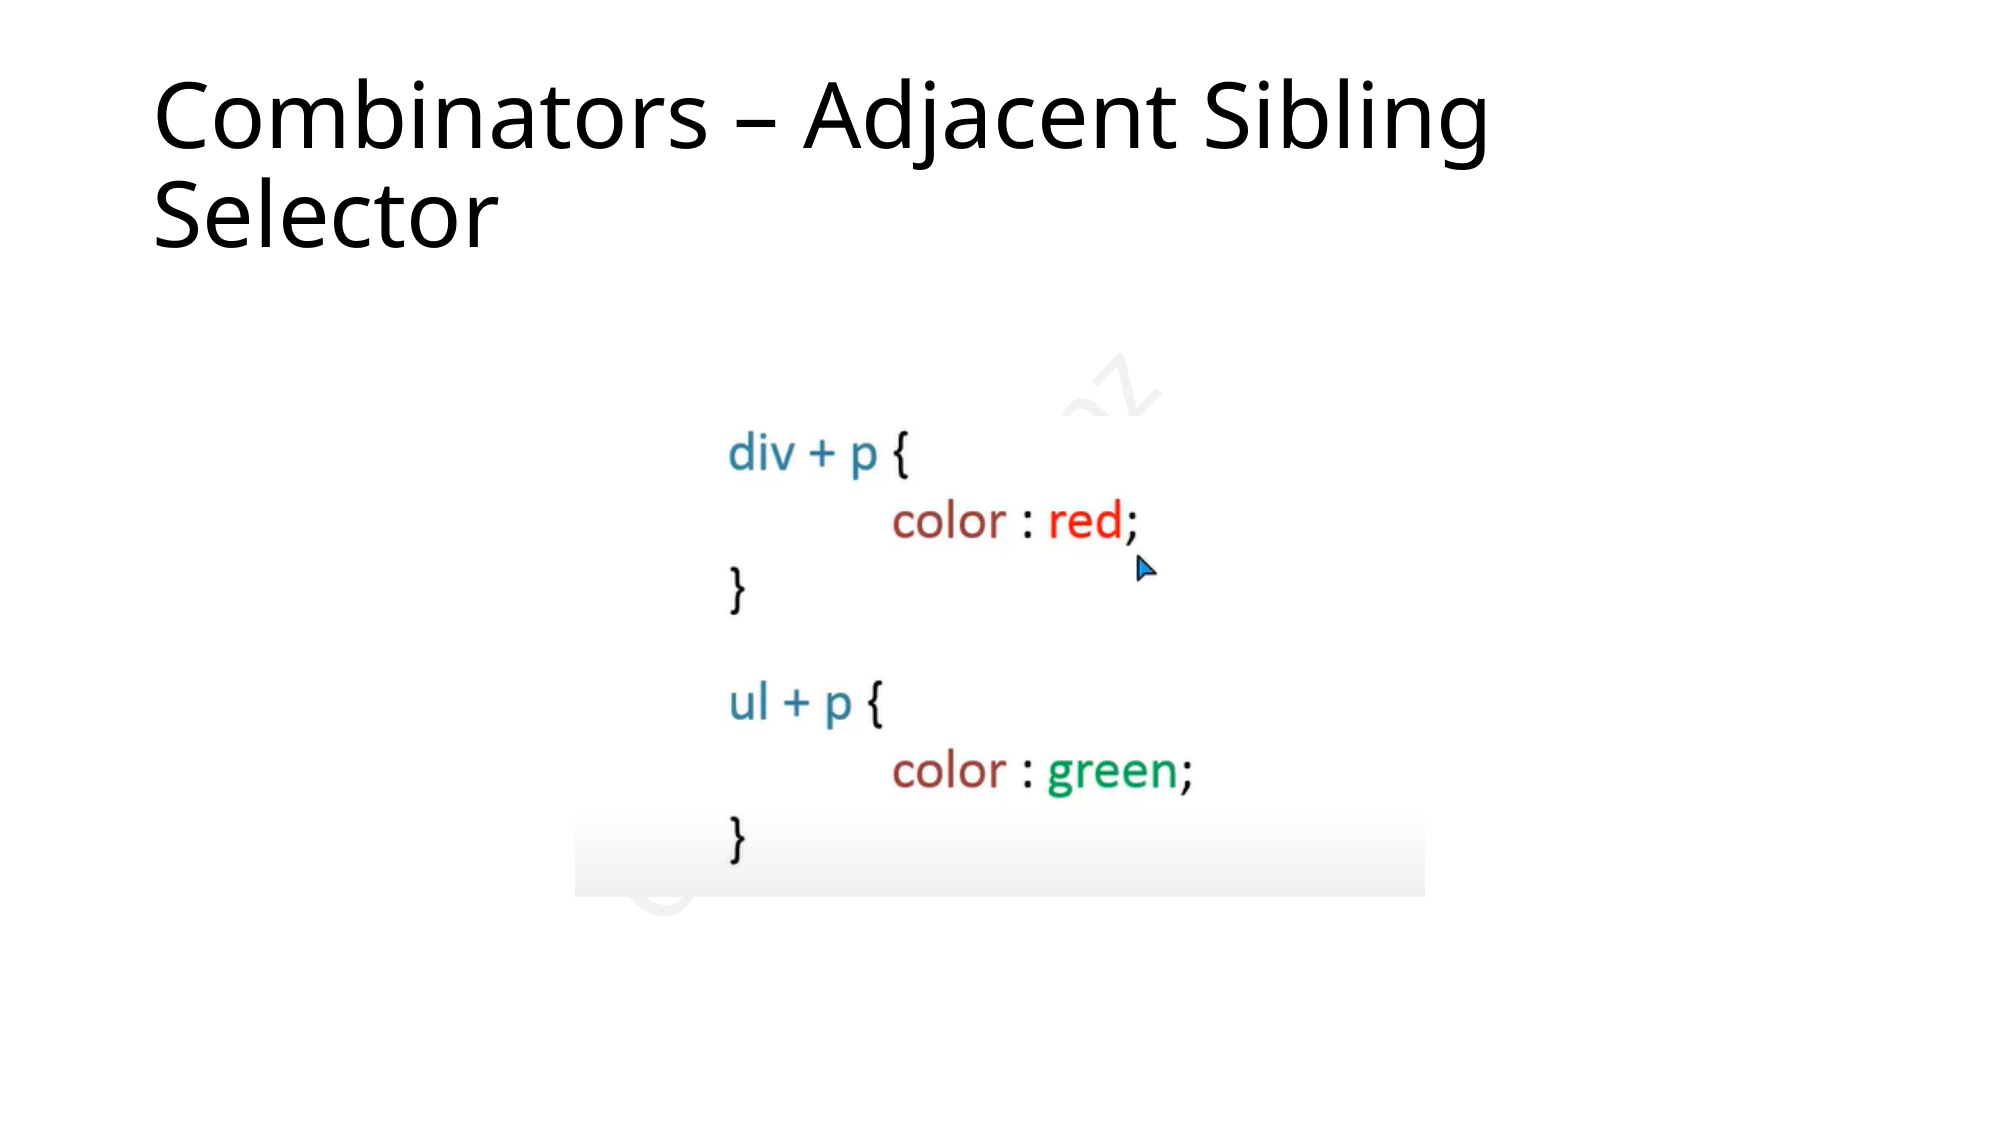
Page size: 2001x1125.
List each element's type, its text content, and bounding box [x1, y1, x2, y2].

title Combinators – Adjacent Sibling Selector [137, 59, 1863, 278]
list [575, 416, 1425, 897]
